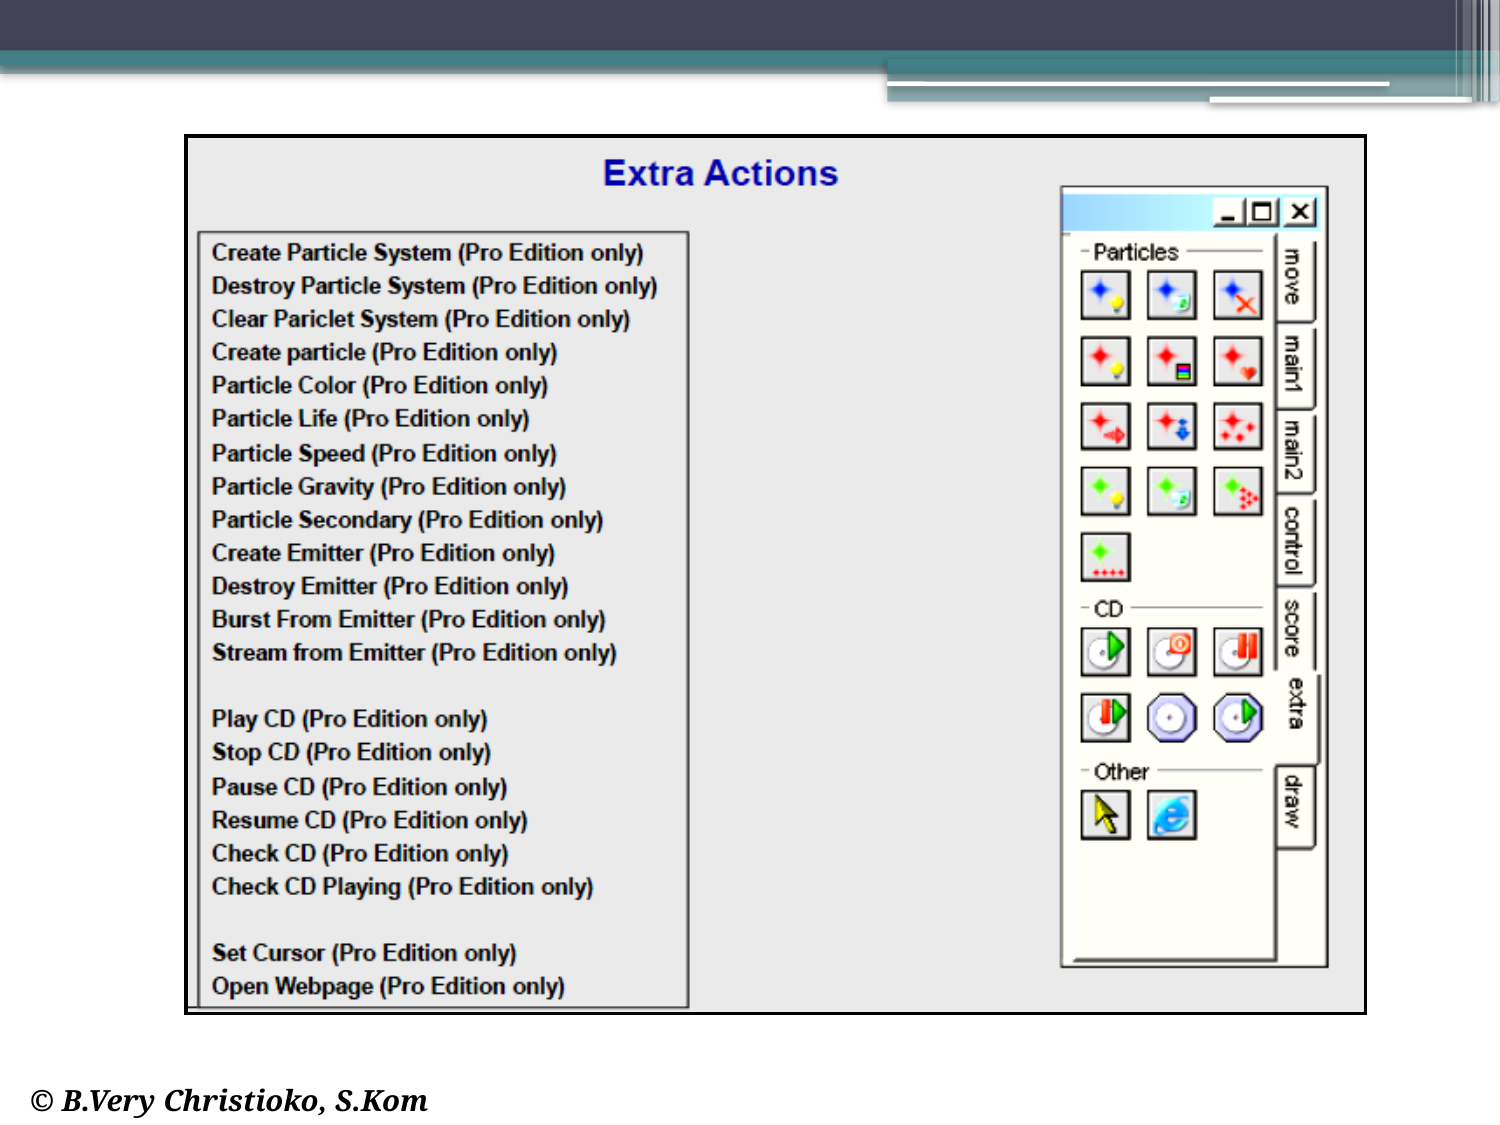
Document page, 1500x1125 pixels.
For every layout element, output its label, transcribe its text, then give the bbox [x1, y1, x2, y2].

picture [187, 137, 1365, 1013]
text_box © B.Very Christioko, S.Kom [15, 1074, 444, 1125]
